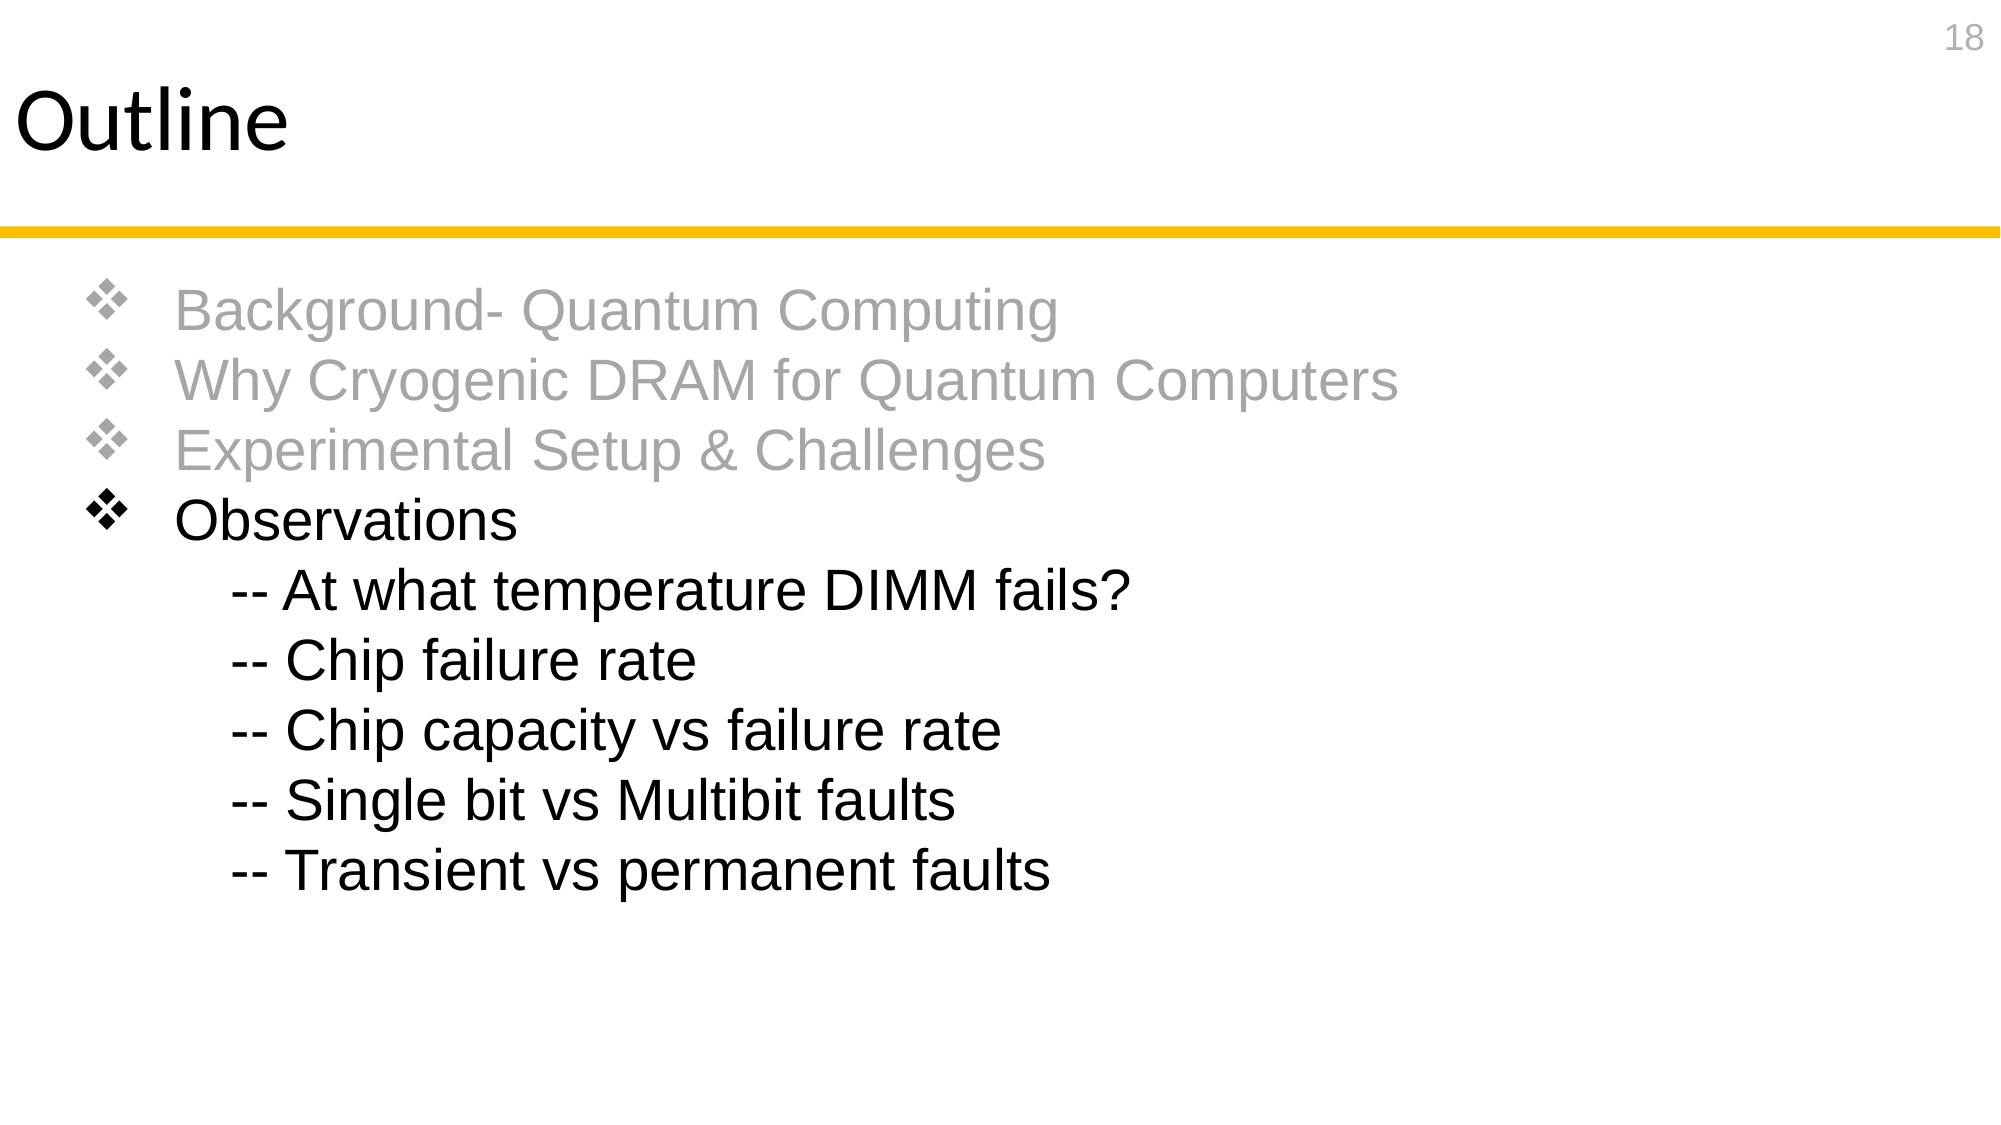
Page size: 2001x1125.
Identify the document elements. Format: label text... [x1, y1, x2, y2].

slide_number 18 [1920, 0, 2000, 72]
title Outline [0, 19, 1334, 208]
text_box Background- Quantum Computing Why Cryogenic DRAM for Quantum Computers Experimental Setup & Challenges Observations -- At what temperature DIMM fails? -- Chip failure rate -- Chip capacity vs failure rate -- Single bit vs Multibit faults -- Transient vs permanent faults [66, 264, 1821, 1050]
